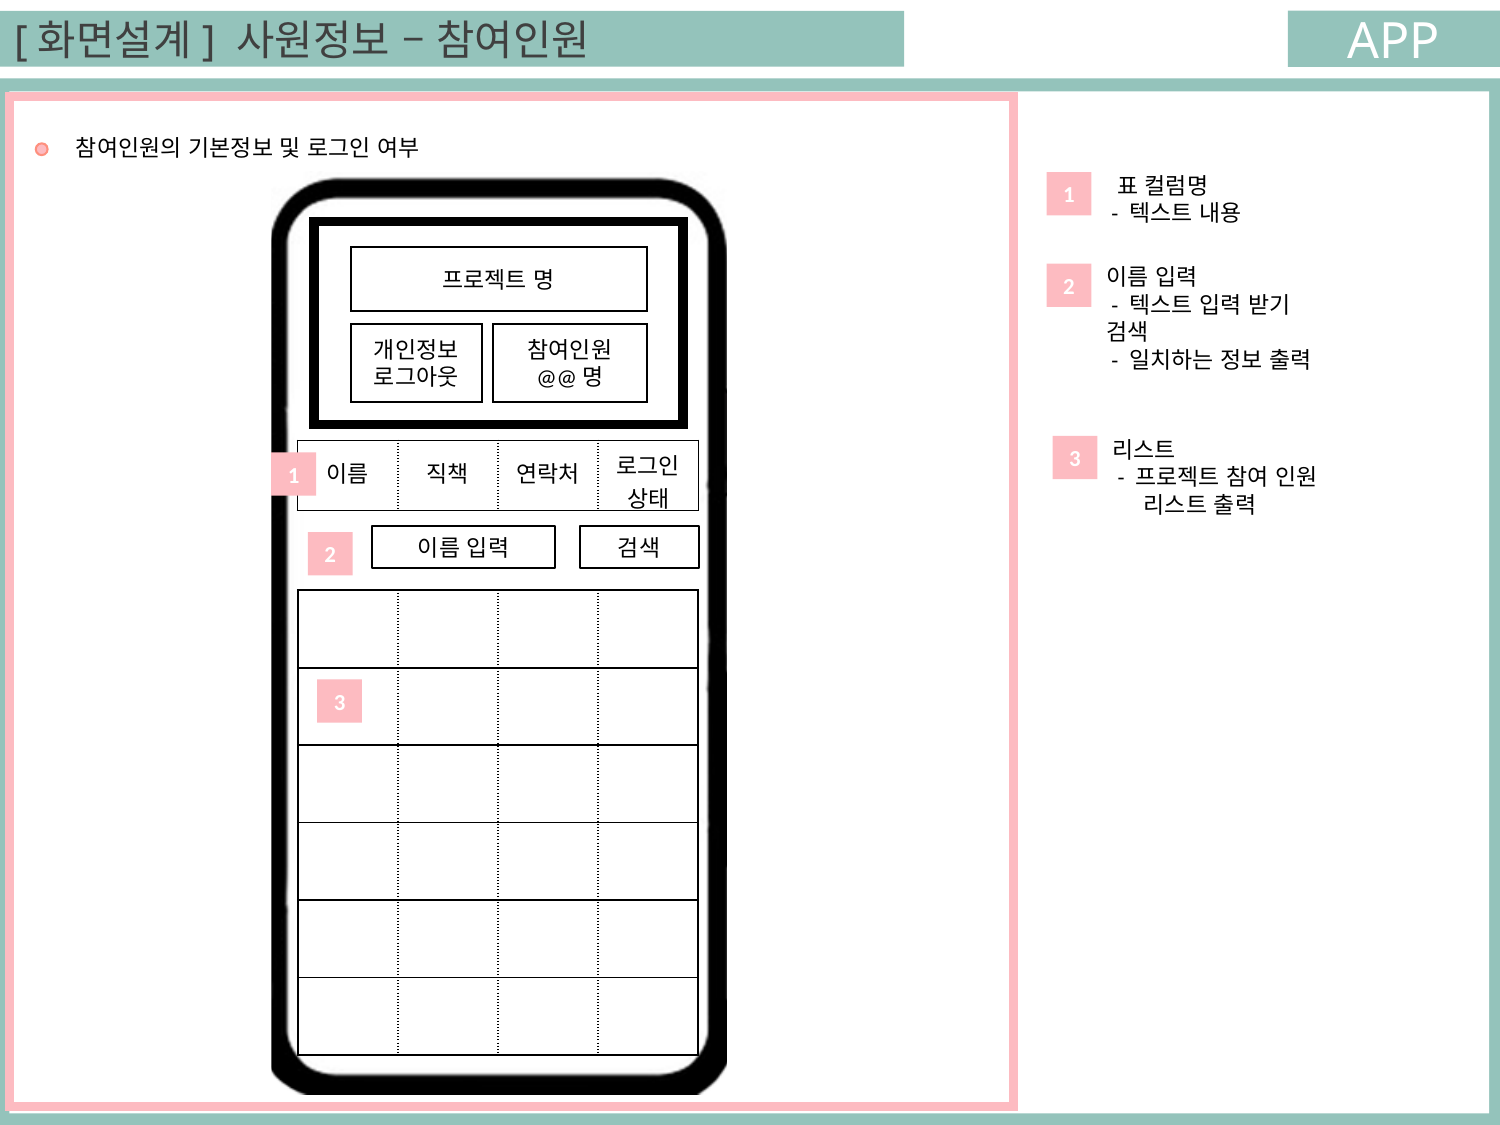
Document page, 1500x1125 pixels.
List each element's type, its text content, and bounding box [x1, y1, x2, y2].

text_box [1046, 255, 1489, 382]
text_box [화면설계] 사원정보 – 참여인원 [0, 10, 905, 68]
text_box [0, 78, 1500, 1125]
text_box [1052, 427, 1495, 527]
text_box APP [1287, 10, 1500, 68]
picture [271, 171, 727, 1095]
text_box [1046, 164, 1489, 235]
